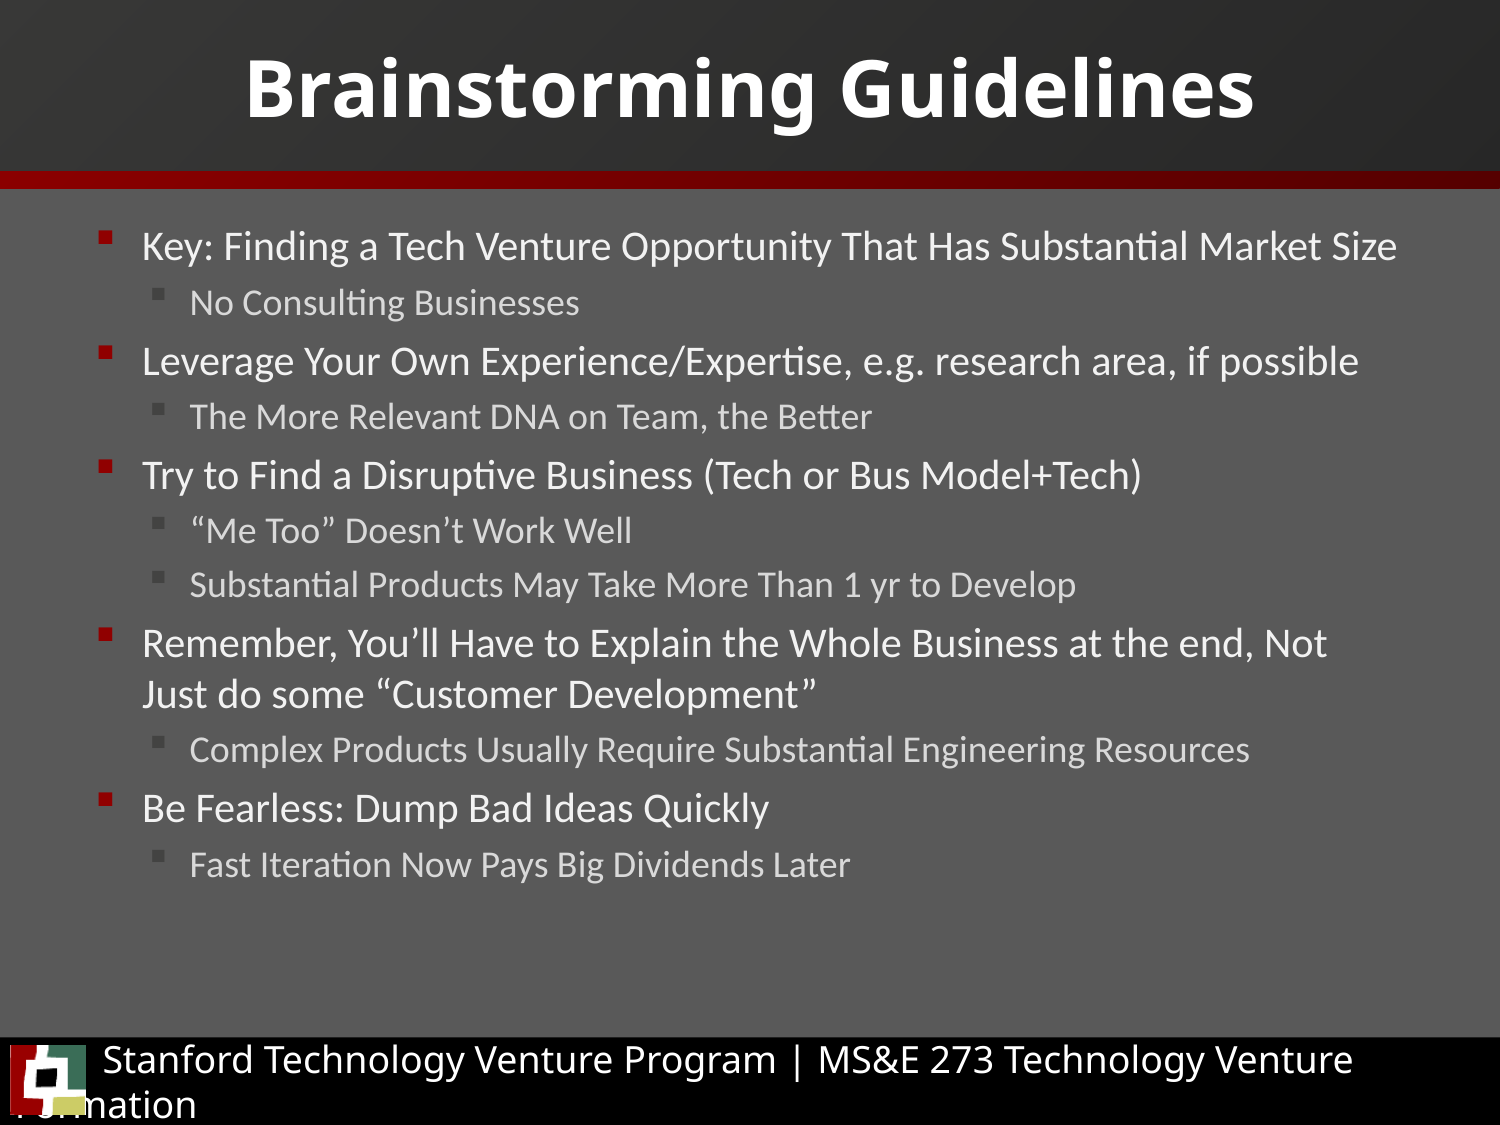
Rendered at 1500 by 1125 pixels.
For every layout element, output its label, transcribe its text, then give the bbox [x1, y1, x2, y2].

picture [10, 1045, 86, 1115]
list Key: Finding a Tech Venture Opportunity That Has Substantial Market Size No Consulting Businesses Leverage Your Own Experience/Expertise, e.g. research area, if possible The More Relevant DNA on Team, the Better Try to Find a Disruptive Business (Tech or Bus Model+Tech) “Me Too” Doesn’t Work Well Substantial Products May Take More Than 1 yr to Develop Remember, You’ll Have to Explain the Whole Business at the end, Not Just do some “Customer Development” Complex Products Usually Require Substantial Engineering Resources Be Fearless: Dump Bad Ideas Quickly Fast Iteration Now Pays Big Dividends Later [79, 211, 1418, 949]
title Brainstorming Guidelines [37, 4, 1463, 168]
